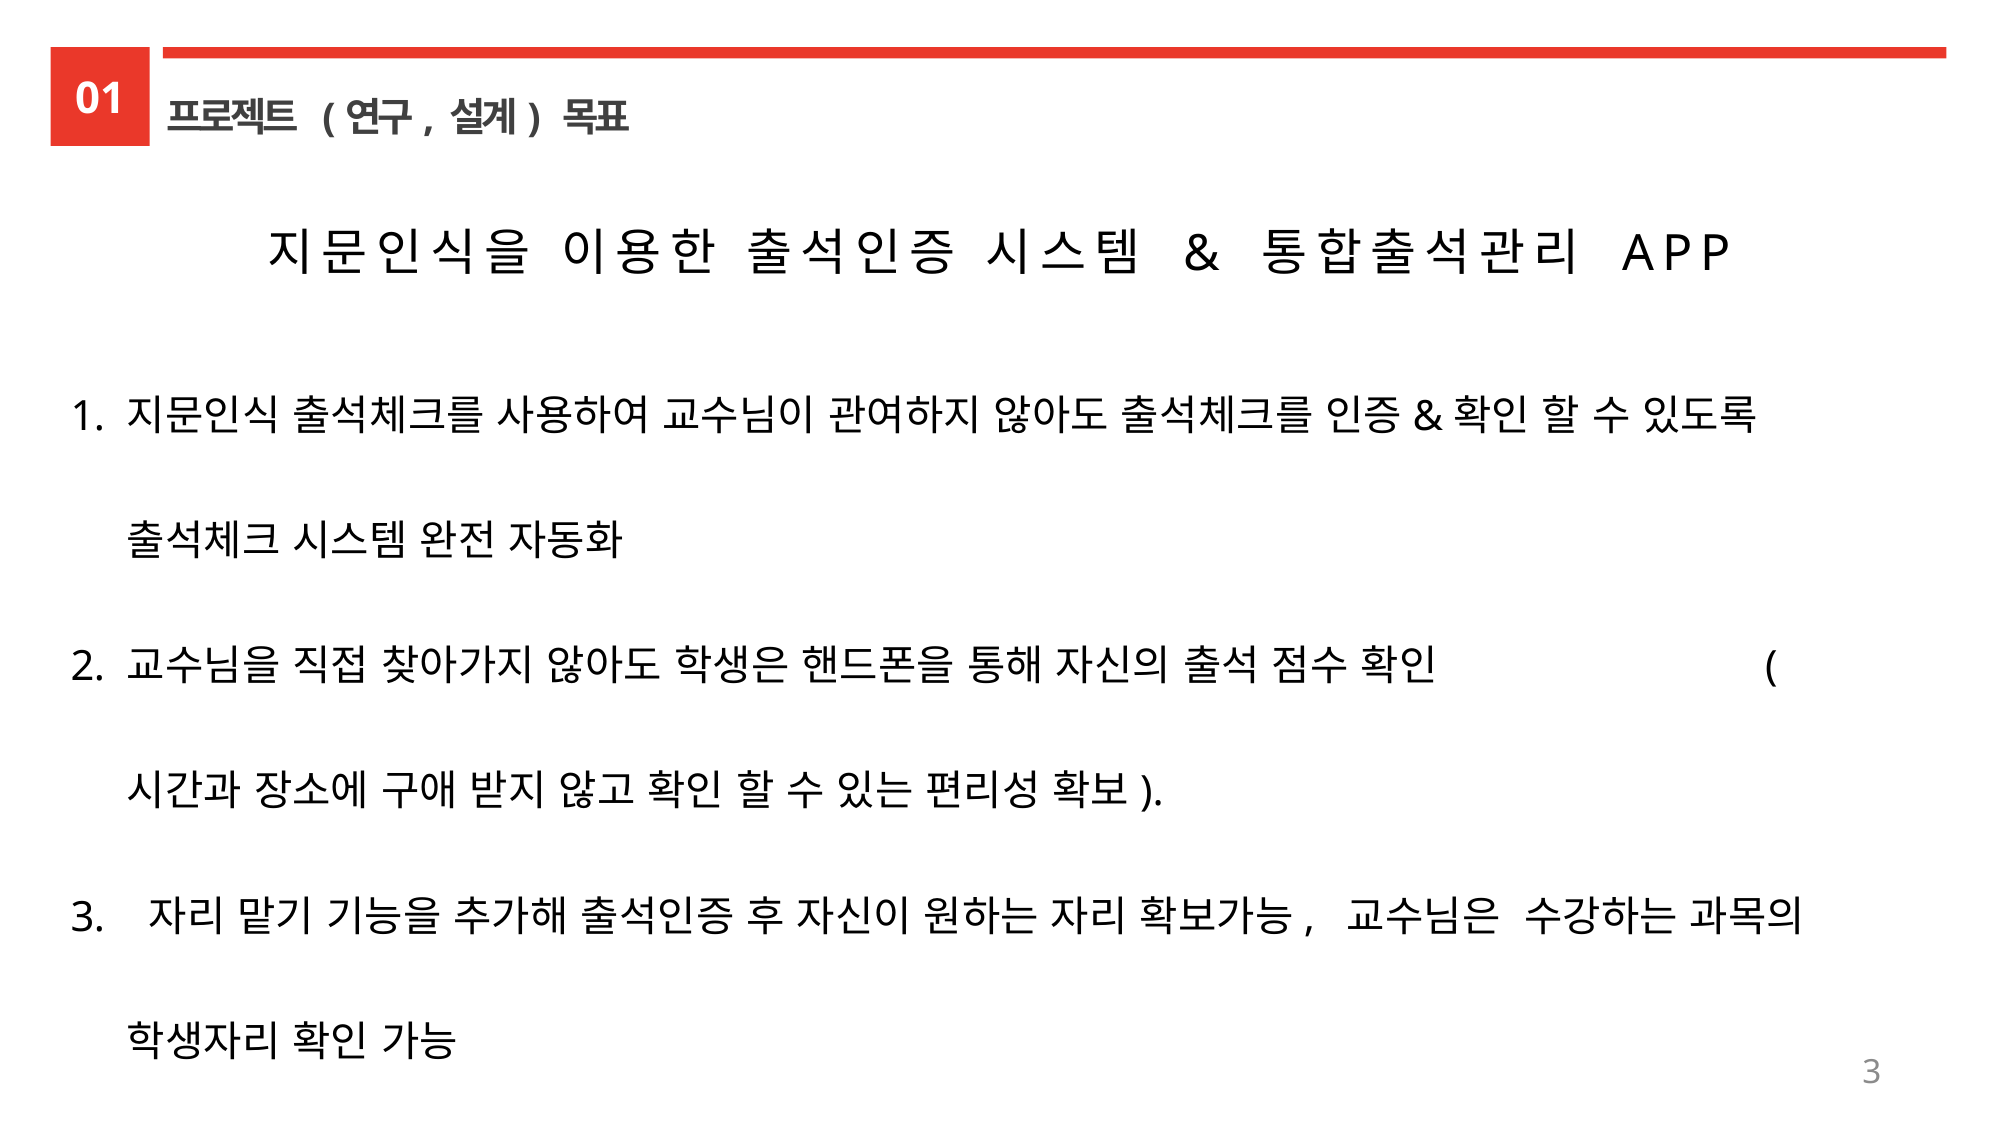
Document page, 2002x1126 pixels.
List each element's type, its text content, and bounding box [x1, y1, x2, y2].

text_box 지문인식 출석체크를 사용하여 교수님이 관여하지 않아도 출석체크를 인증&확인 할 수 있도록 출석체크 시스템 완전 자동화 교수님을 직접 찾아가지 않아도 학생은 핸드폰을 통해 자신의 출석 점수 확인 (시간과 장소에 구애 받지 않고 확인 할 수 있는 편리성 확보). 자리 맡기 기능을 추가해 출석인증 후 자신이 원하는 자리 확보가능, 교수님은 수강하는 과목의 학생자리 확인 가능 [50, 304, 1921, 1075]
text_box [49, 132, 146, 148]
text_box 01 [29, 59, 171, 132]
text_box [161, 45, 1949, 61]
text_box 프로젝트 (연구, 설계) 목표 [146, 82, 922, 188]
slide_number 3 [1434, 1075, 1902, 1103]
text_box [49, 45, 152, 59]
text_box 지문인식을 이용한 출석인증 시스템 & 통합출석관리 APP [182, 210, 1816, 291]
